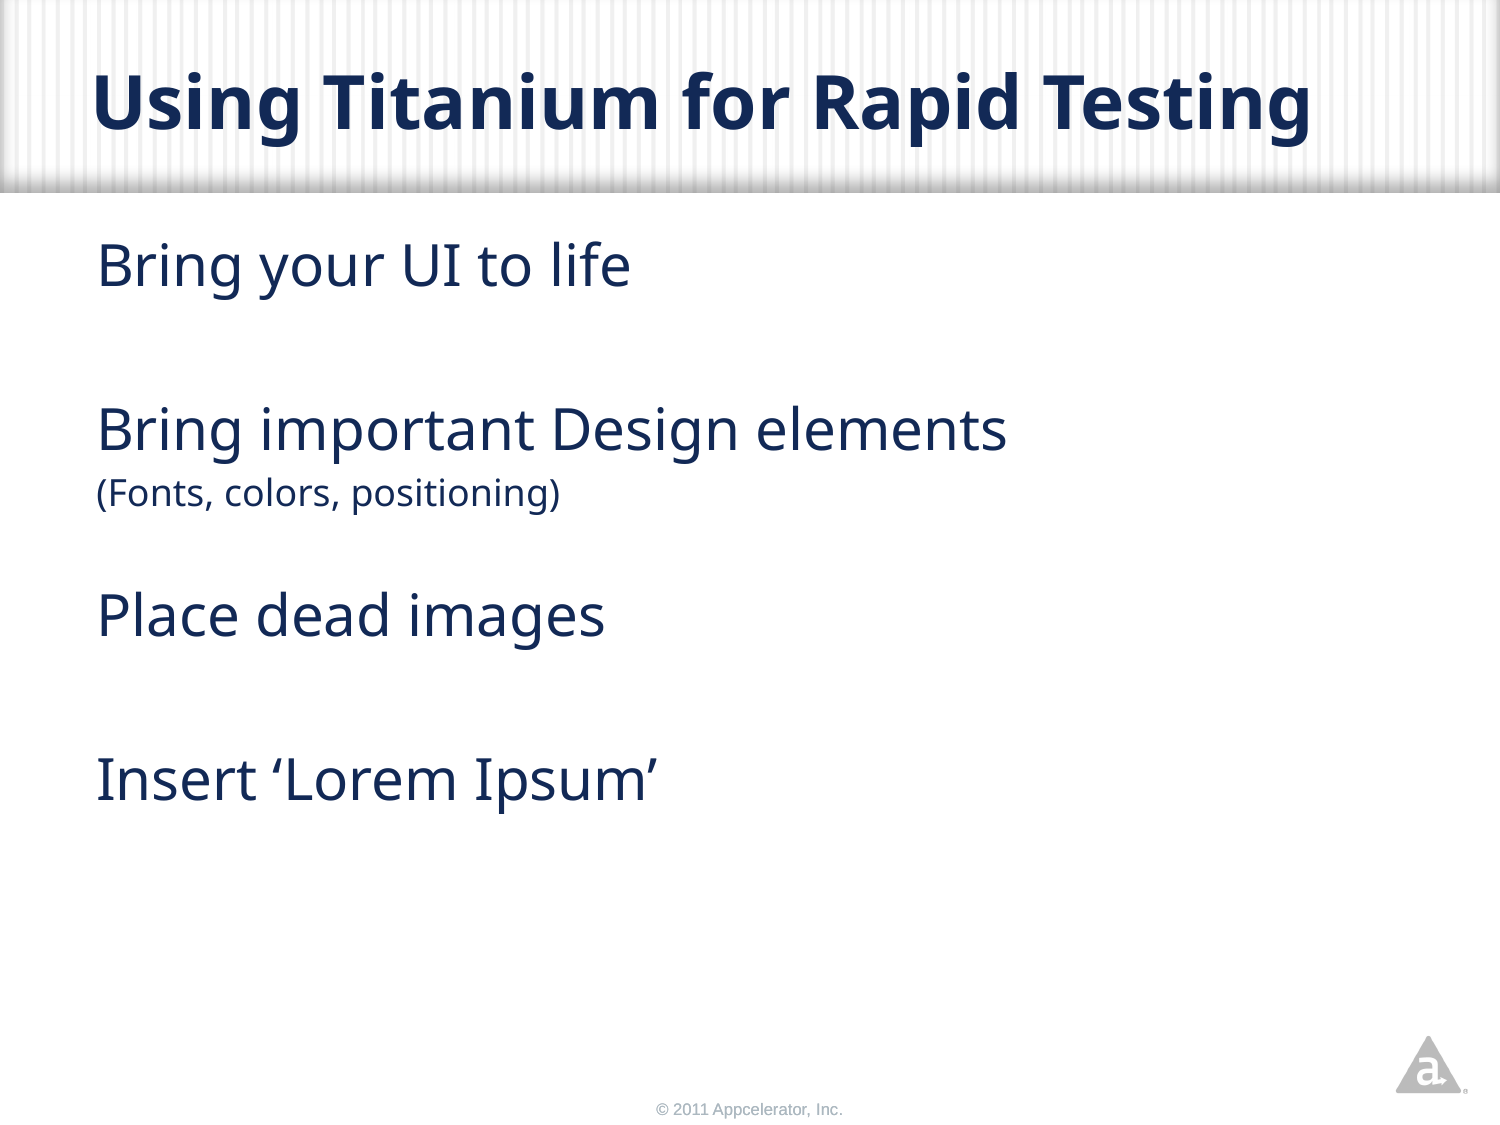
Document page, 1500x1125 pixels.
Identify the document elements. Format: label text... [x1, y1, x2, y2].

picture [1394, 1035, 1469, 1095]
list Bring your UI to life Bring important Design elements (Fonts, colors, positioning) Place dead images Insert ‘Lorem Ipsum’ [24, 220, 1475, 938]
picture [0, 0, 1500, 194]
